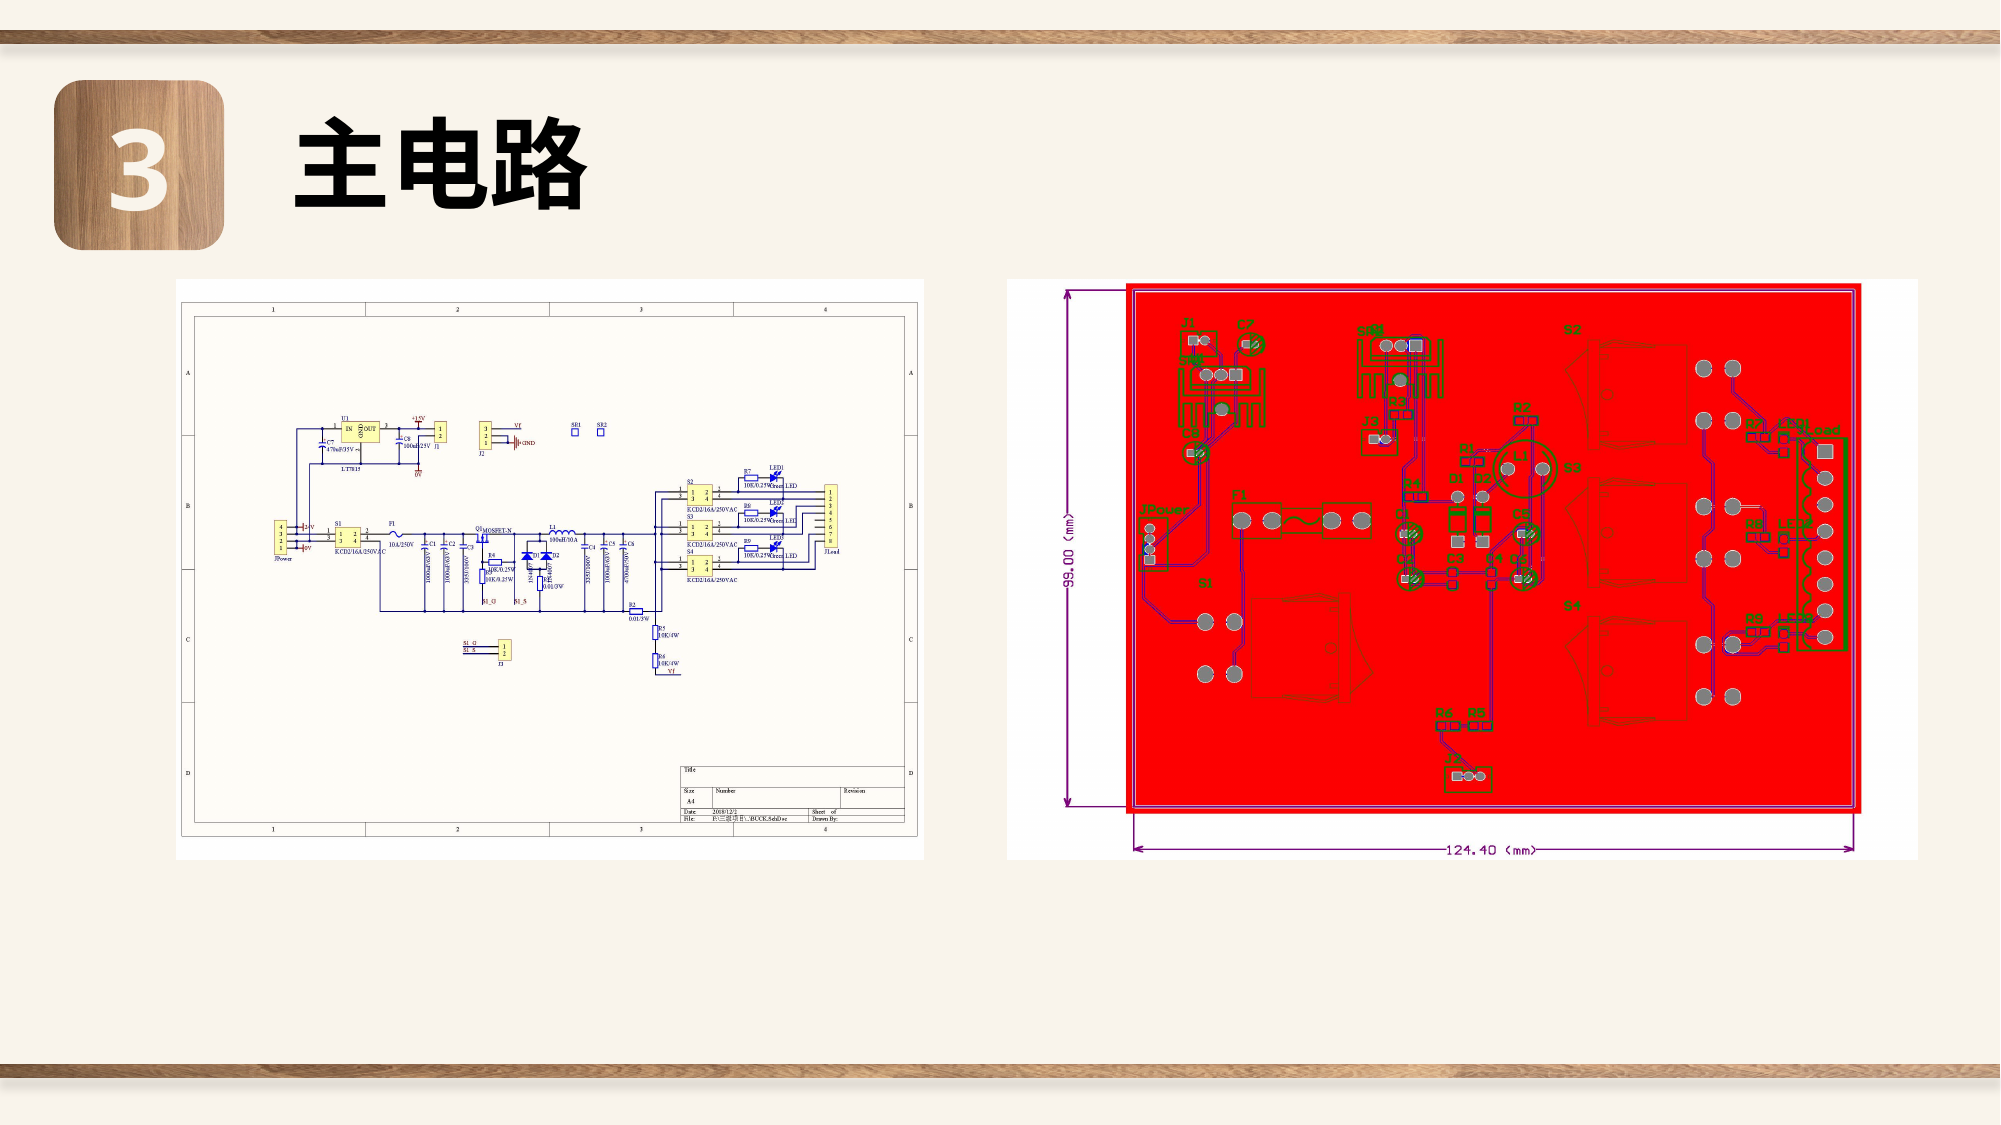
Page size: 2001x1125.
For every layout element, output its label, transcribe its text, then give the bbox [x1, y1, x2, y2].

picture [0, 30, 2000, 44]
text_box 主电路 [275, 93, 825, 229]
picture [1007, 279, 1918, 860]
text_box 3 [53, 79, 226, 252]
picture [176, 279, 924, 860]
picture [0, 1064, 2000, 1078]
